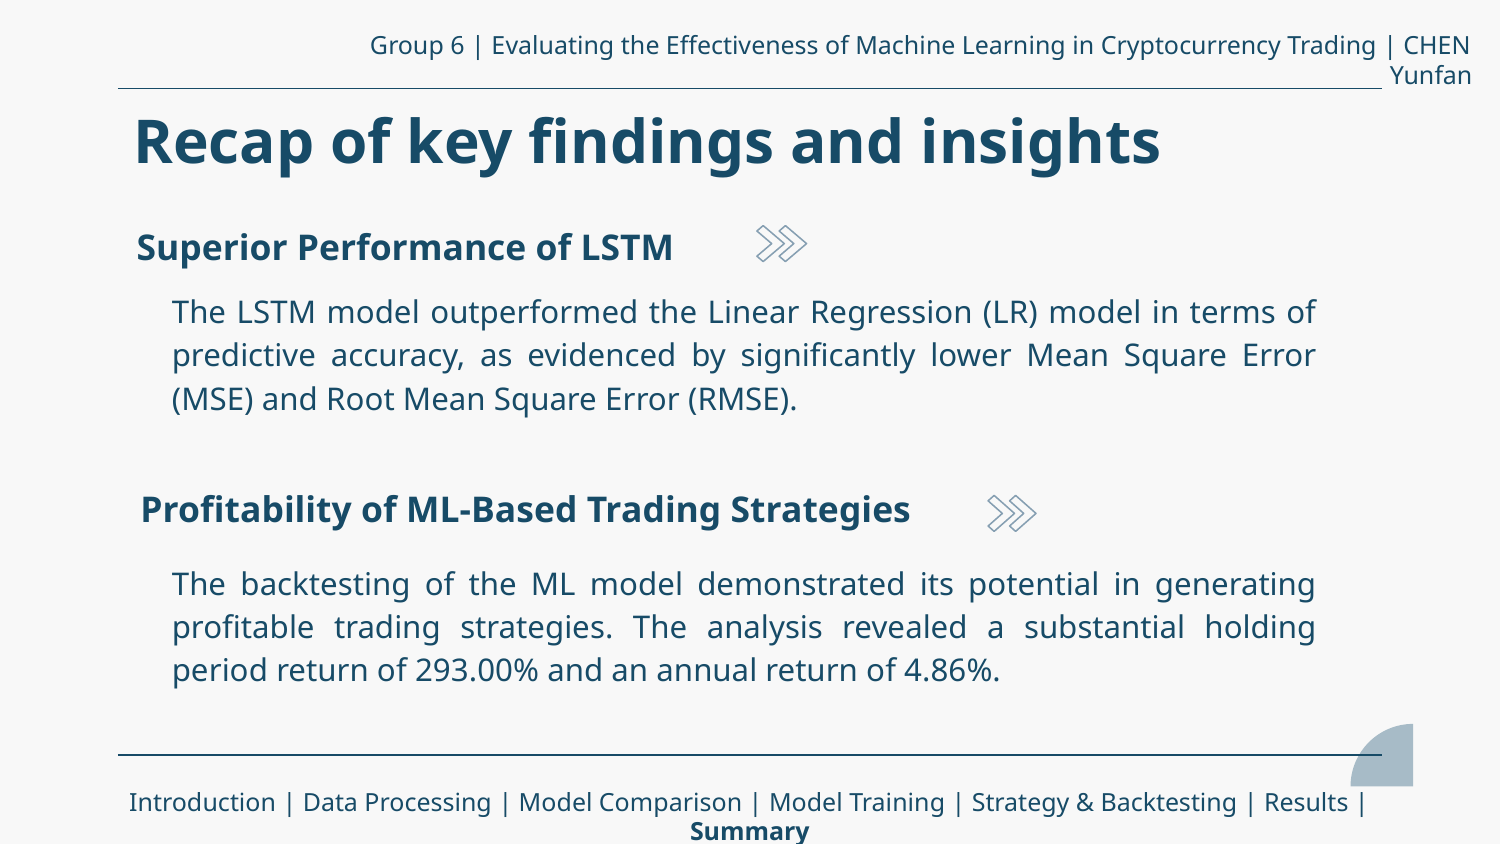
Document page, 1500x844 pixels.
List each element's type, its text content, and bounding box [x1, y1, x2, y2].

text_box The backtesting of the ML model demonstrated its potential in generating profitable trading strategies. The analysis revealed a substantial holding period return of 293.00% and an annual return of 4.86%. [156, 543, 1333, 721]
text_box Group 6 | Evaluating the Effectiveness of Machine Learning in Cryptocurrency Trading | CHEN Yunfan [309, 14, 1488, 105]
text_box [987, 495, 1037, 532]
title Recap of key findings and insights [118, 88, 1382, 174]
text_box Profitability of ML-Based Trading Strategies [125, 472, 1277, 540]
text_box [756, 225, 807, 262]
text_box Introduction | Data Processing | Model Comparison | Model Training | Strategy & Backtesting | Results | Summary [96, 770, 1404, 844]
text_box The LSTM model outperformed the Linear Regression (LR) model in terms of predictive accuracy, as evidenced by significantly lower Mean Square Error (MSE) and Root Mean Square Error (RMSE). [156, 272, 1333, 413]
text_box Superior Performance of LSTM [121, 210, 796, 278]
